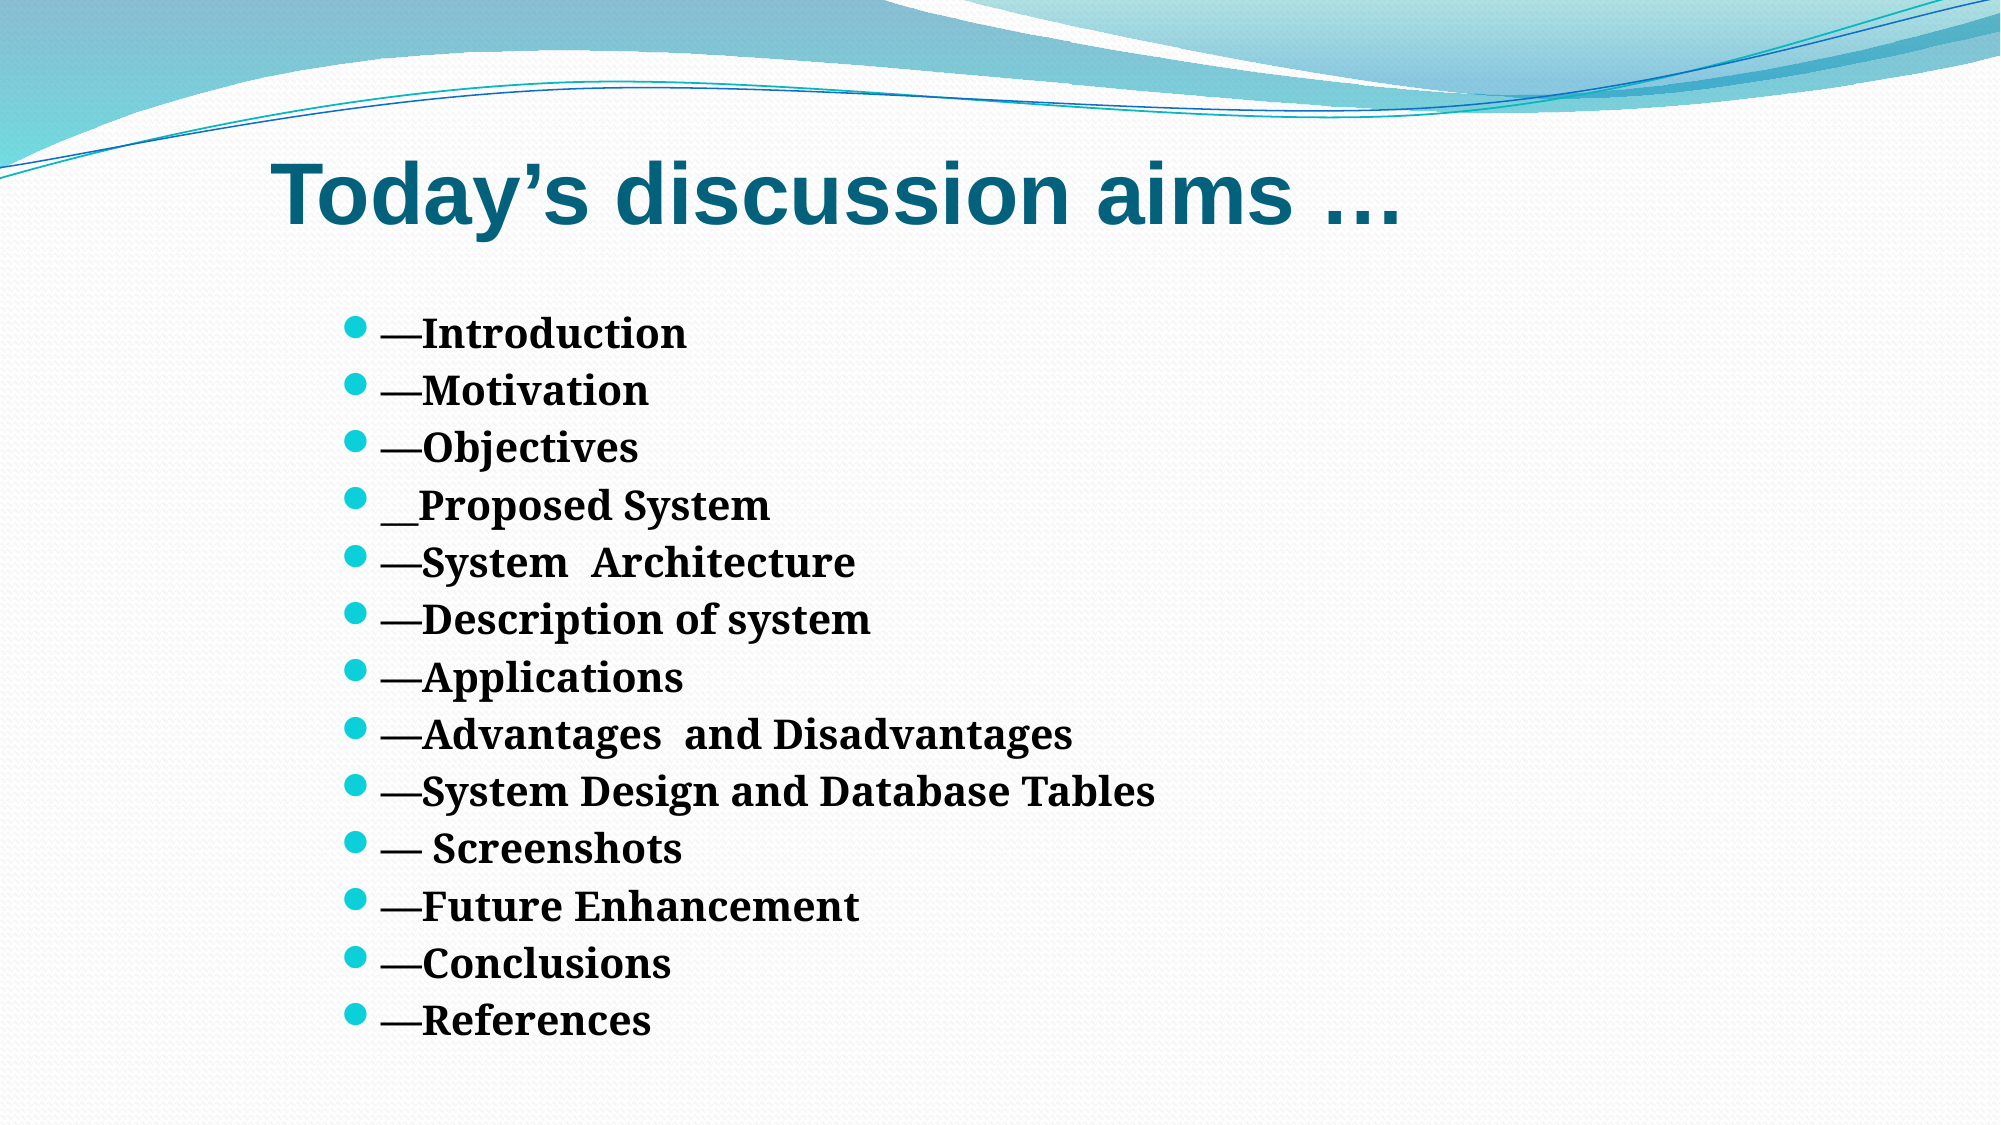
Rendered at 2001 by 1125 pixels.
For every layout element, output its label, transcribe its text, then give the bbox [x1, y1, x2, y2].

title Today’s discussion aims … [270, 54, 1500, 243]
list —Introduction —Motivation —Objectives __Proposed System —System Architecture —Description of system —Applications —Advantages and Disadvantages —System Design and Database Tables — Screenshots —Future Enhancement —Conclusions —References [326, 299, 1632, 1059]
